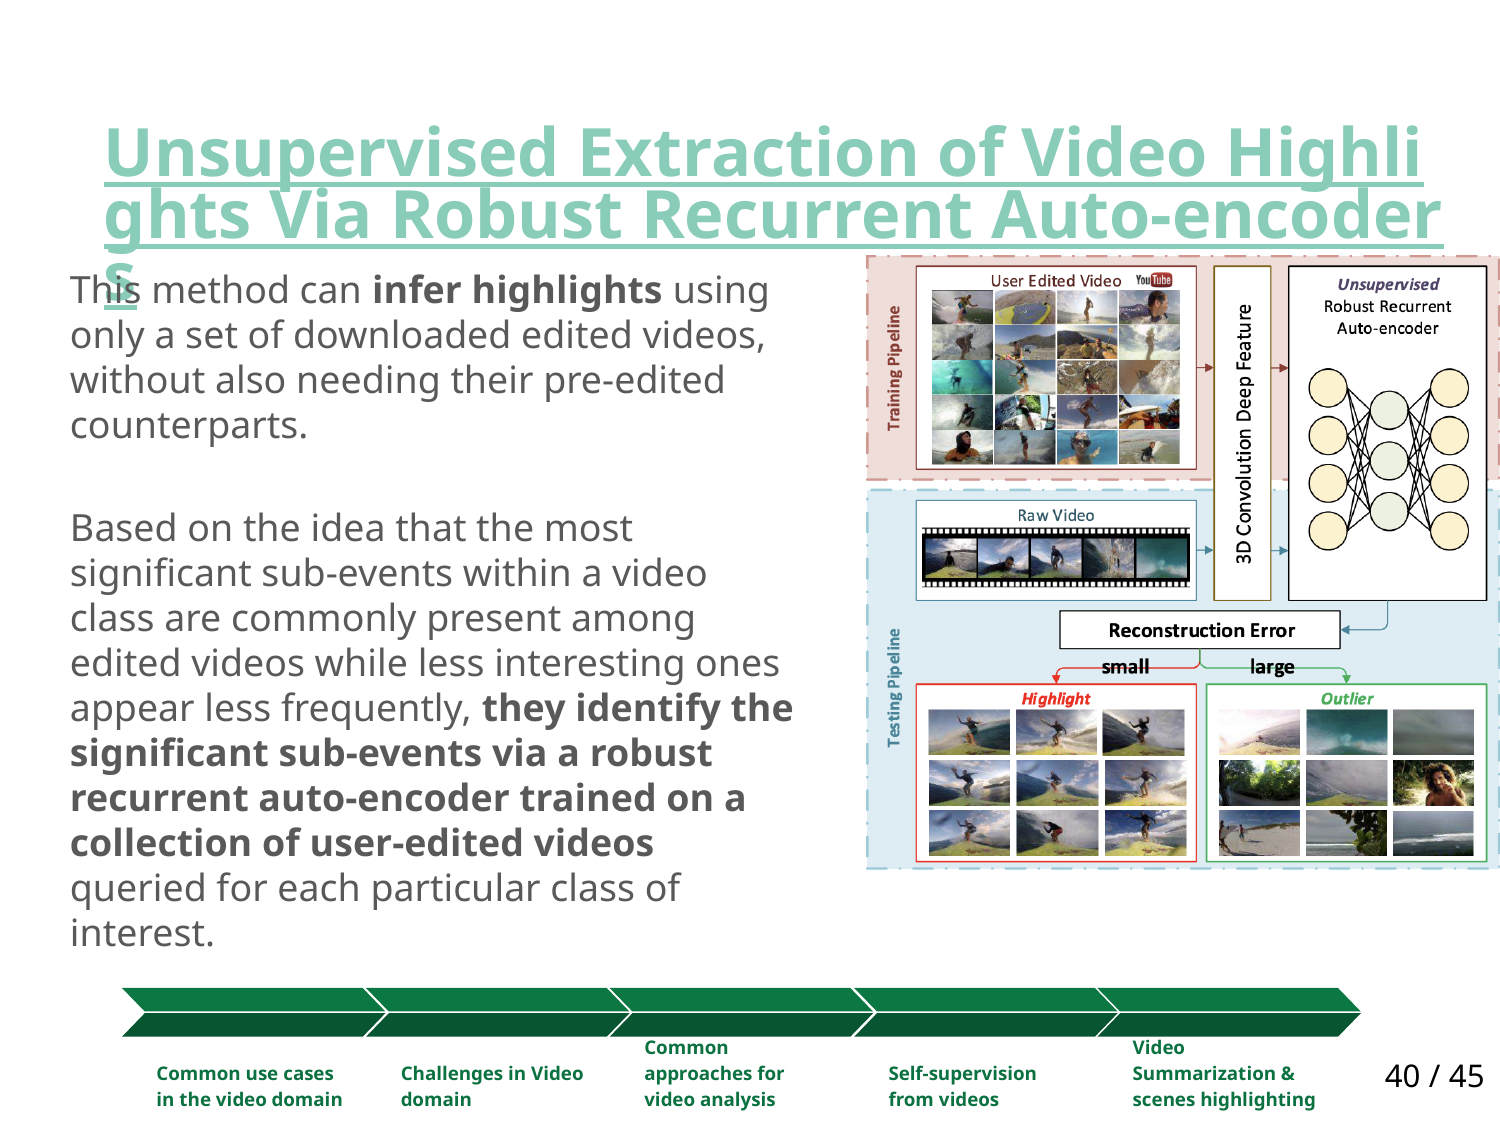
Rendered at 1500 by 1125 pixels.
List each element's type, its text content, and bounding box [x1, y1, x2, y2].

text_box This method can infer highlights using only a set of downloaded edited videos, without also needing their pre-edited counterparts. Based on the idea that the most significant sub-events within a video class are commonly present among edited videos while less interesting ones appear less frequently, they identify the significant sub-events via a robust recurrent auto-encoder trained on a collection of user-edited videos queried for each particular class of interest. [70, 257, 801, 805]
text_box Self-supervision from videos [873, 1051, 1091, 1125]
text_box Common approaches for video analysis [634, 1051, 847, 1125]
text_box Video Summarization & scenes highlighting [1117, 1051, 1333, 1125]
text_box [853, 987, 1096, 1037]
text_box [365, 987, 630, 1125]
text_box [1097, 987, 1362, 1037]
picture [866, 255, 1500, 870]
title Unsupervised Extraction of Video Highlights Via Robust Recurrent Auto-encoders [89, 42, 1479, 200]
text_box 40 / 45 [1333, 1041, 1500, 1125]
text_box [609, 987, 852, 1037]
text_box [121, 987, 364, 1125]
